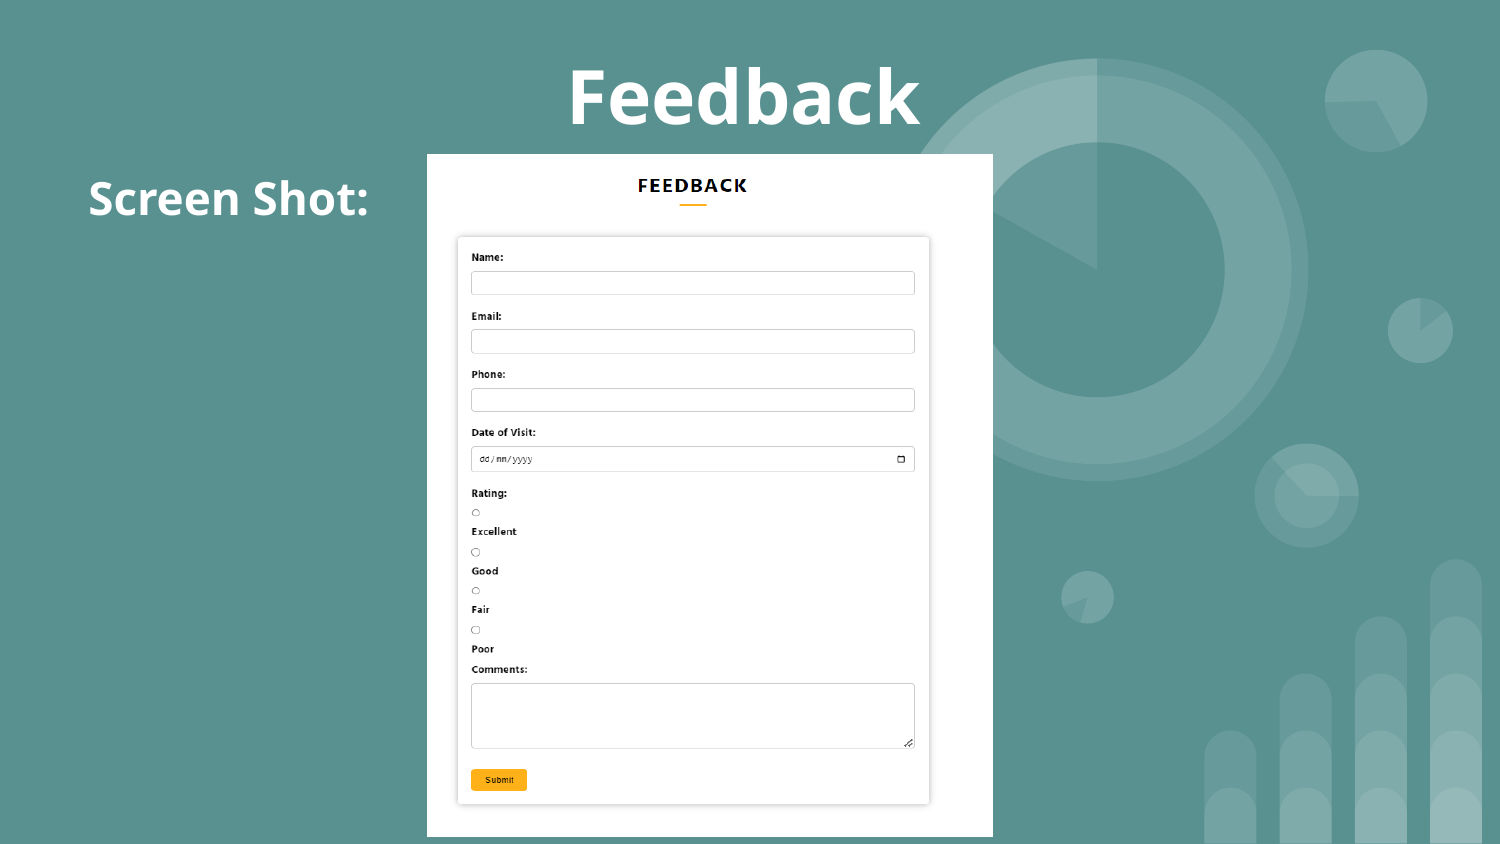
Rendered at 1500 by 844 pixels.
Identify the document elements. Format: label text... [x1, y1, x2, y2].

title Feedback [35, 8, 1452, 180]
picture [426, 154, 994, 837]
text_box Screen Shot: [73, 154, 391, 240]
